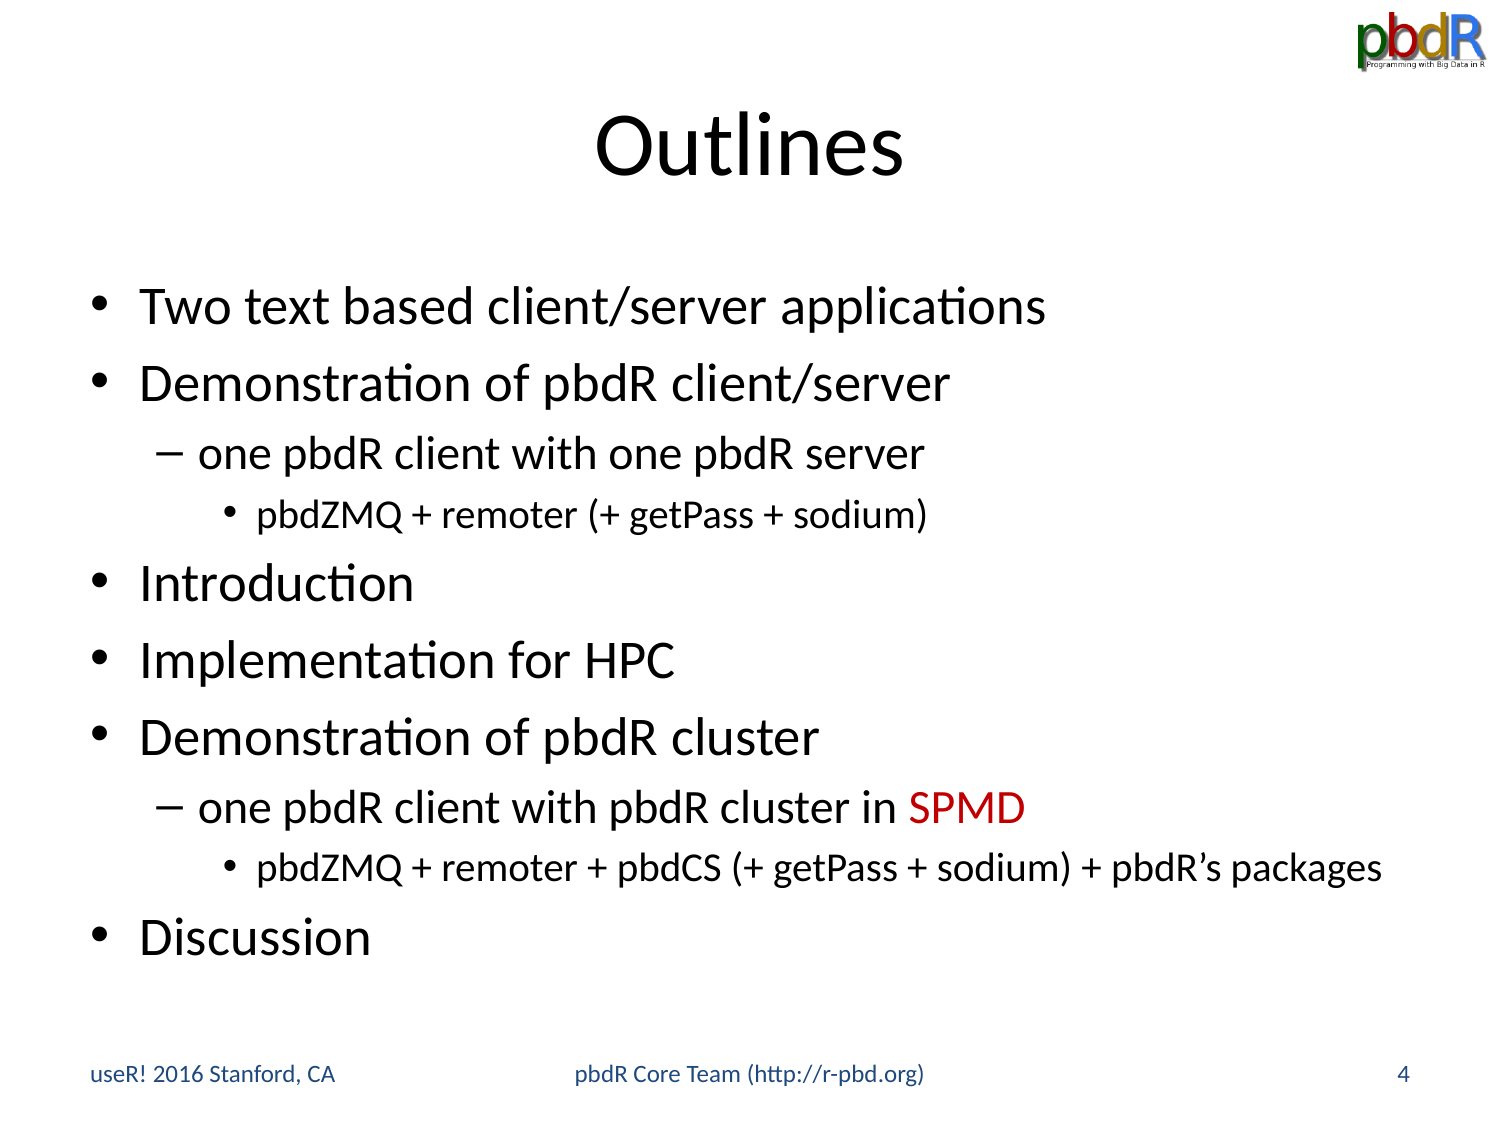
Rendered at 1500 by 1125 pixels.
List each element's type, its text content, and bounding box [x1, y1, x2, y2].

footer pbdR Core Team (http://r-pbd.org) [512, 1042, 988, 1103]
title Outlines [75, 45, 1425, 233]
slide_number 4 [1074, 1042, 1425, 1103]
list Two text based client/server applications Demonstration of pbdR client/server one pbdR client with one pbdR server pbdZMQ + remoter (+ getPass + sodium) Introduction Implementation for HPC Demonstration of pbdR cluster one pbdR client with pbdR cluster in SPMD pbdZMQ + remoter + pbdCS (+ getPass + sodium) + pbdR’s packages Discussion [75, 262, 1425, 1013]
picture [1358, 12, 1488, 73]
slide_number useR! 2016 Stanford, CA [75, 1042, 425, 1103]
